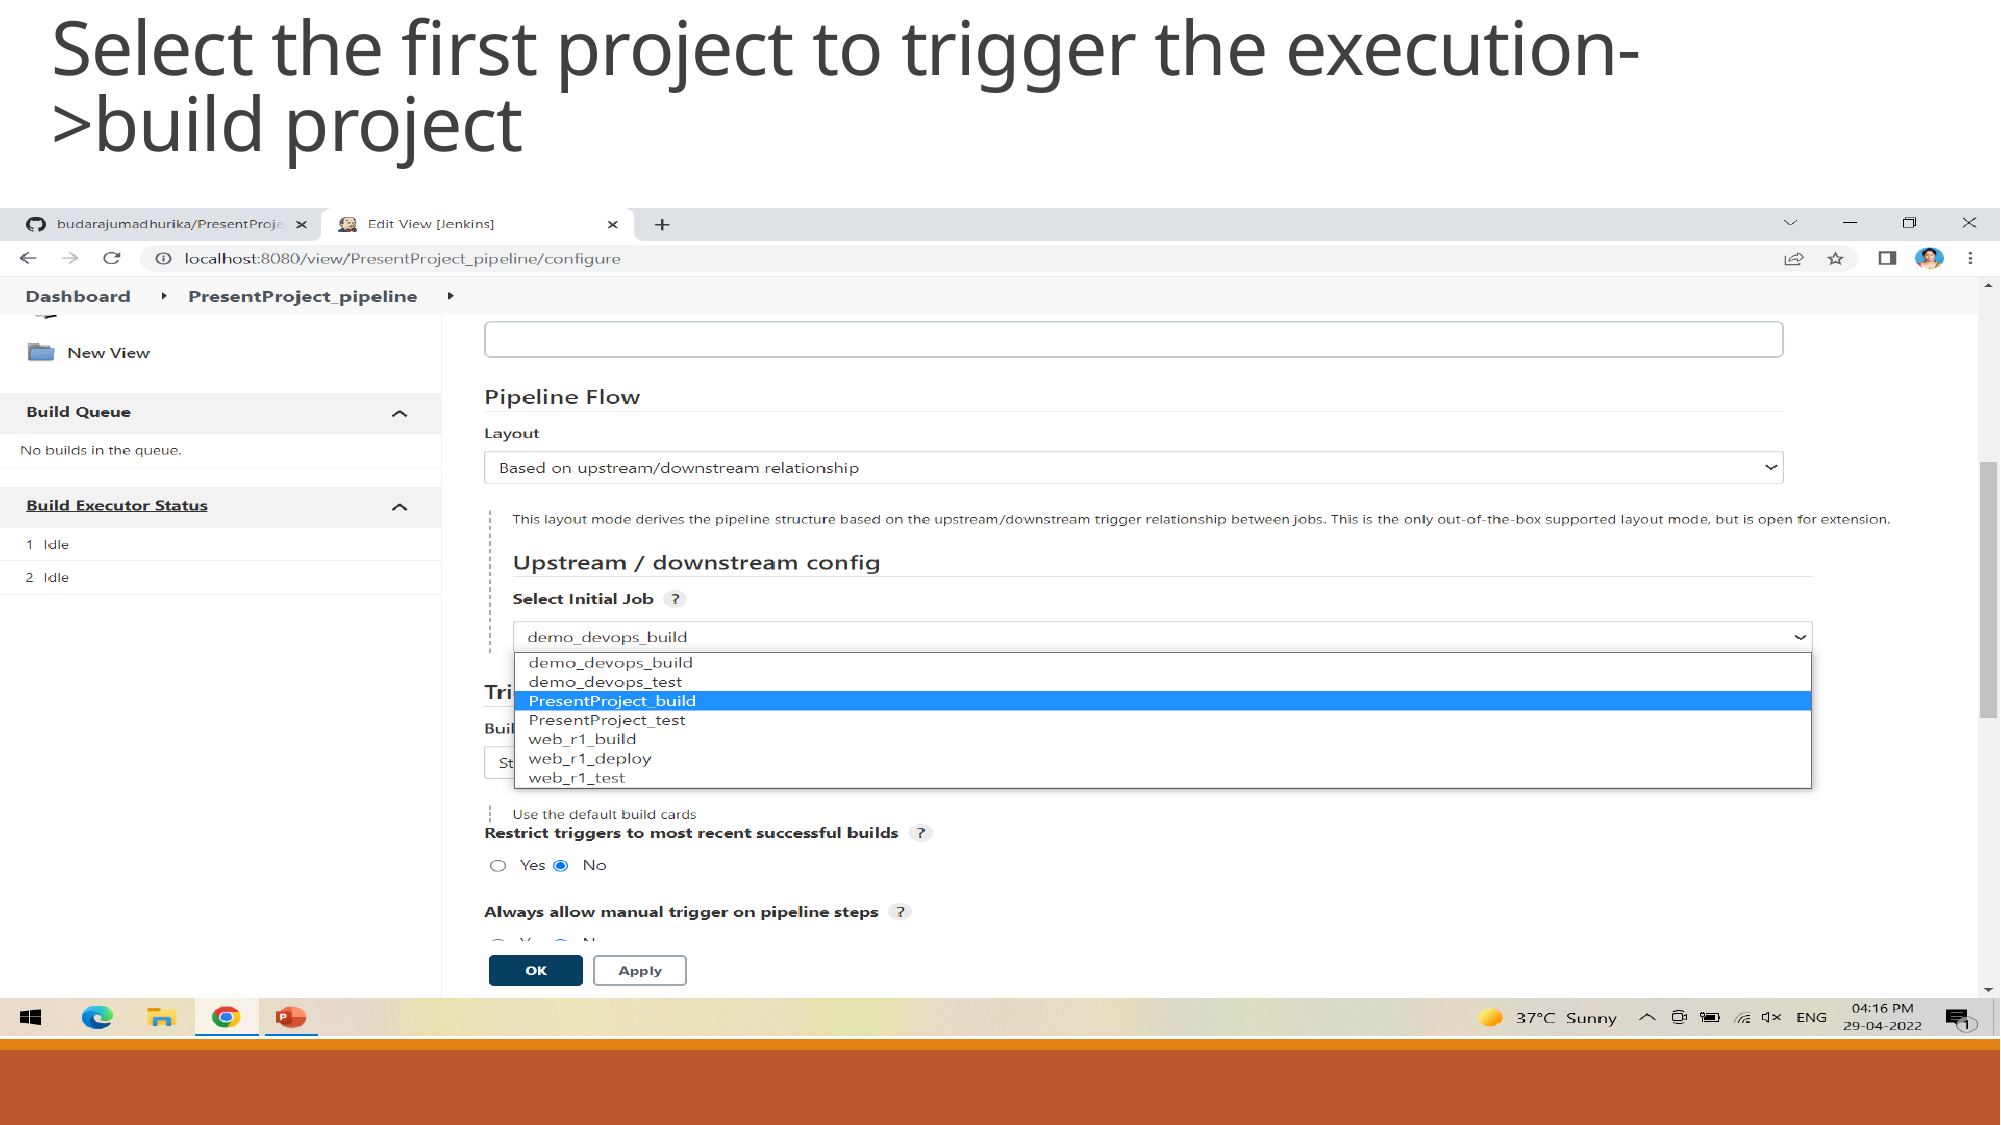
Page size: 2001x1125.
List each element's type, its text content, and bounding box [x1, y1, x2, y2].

title Select the first project to trigger the execution->build project [36, 47, 1830, 175]
picture [0, 207, 2000, 1036]
